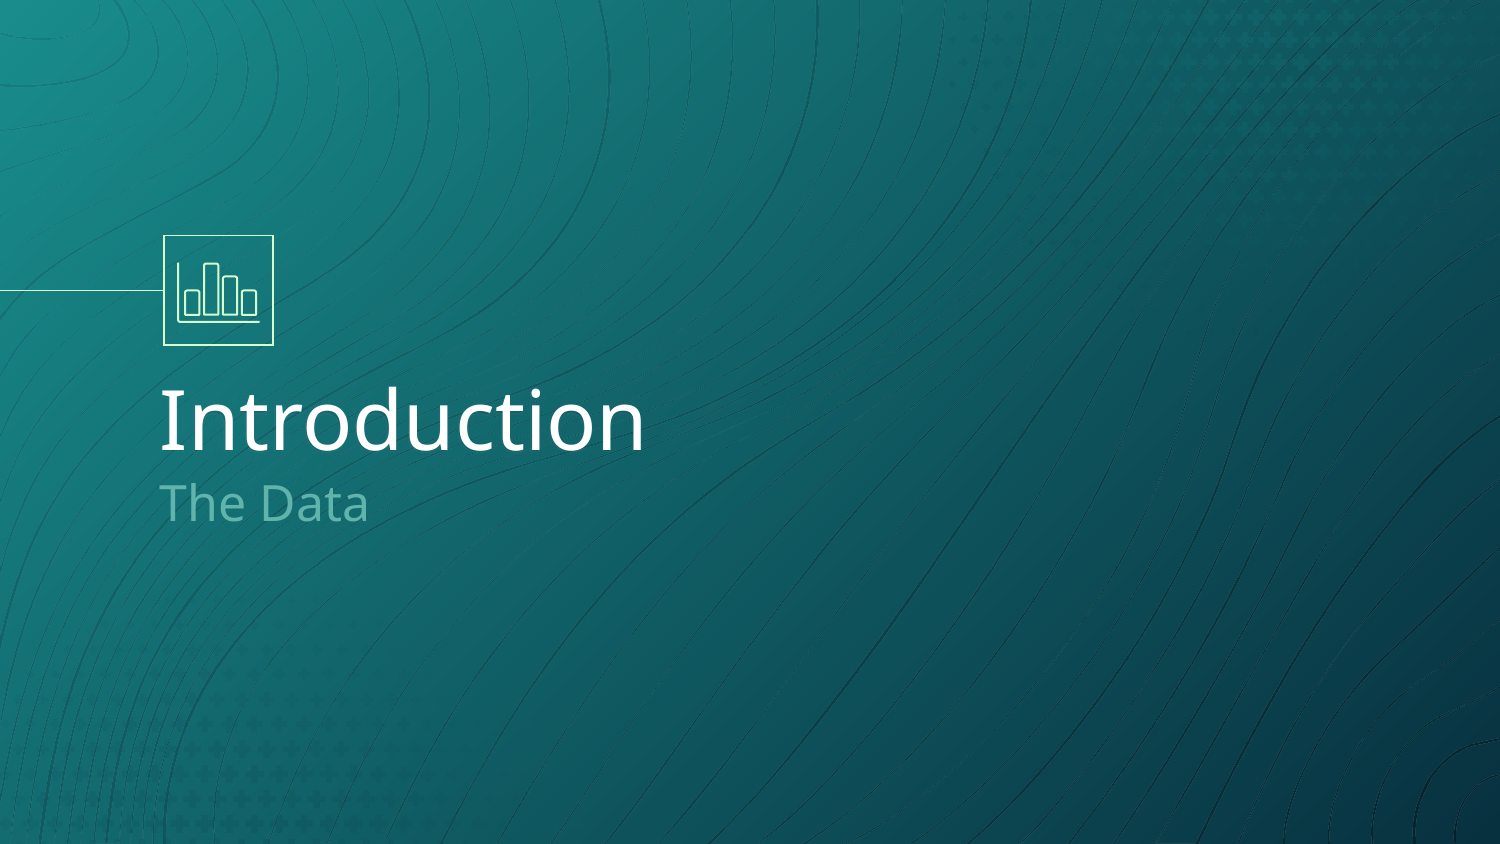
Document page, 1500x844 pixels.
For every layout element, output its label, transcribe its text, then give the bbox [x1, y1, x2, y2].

subtitle The Data [159, 471, 1340, 534]
title Introduction [159, 278, 1340, 469]
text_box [177, 262, 260, 323]
